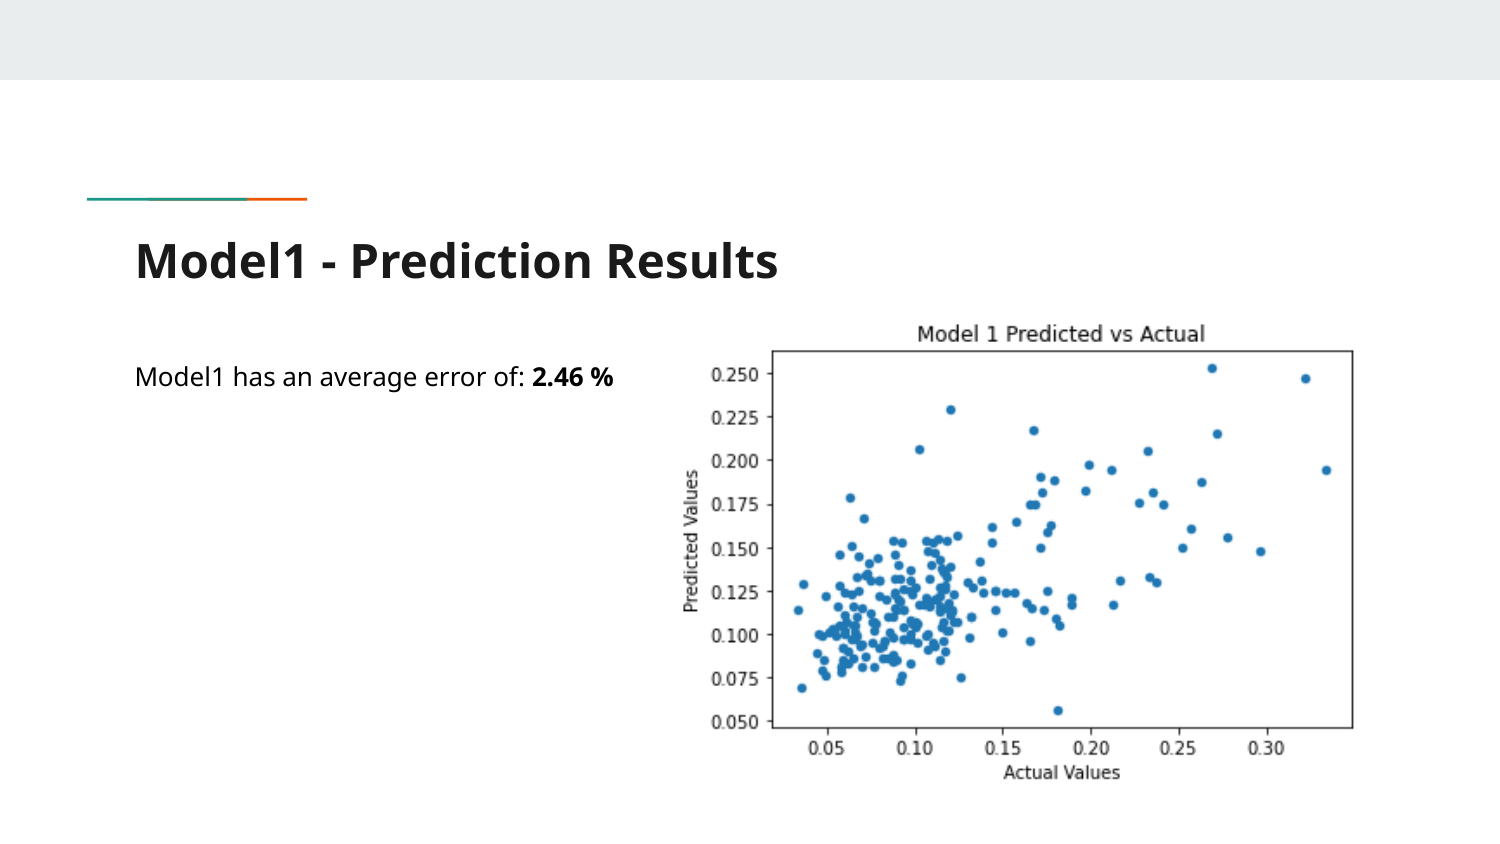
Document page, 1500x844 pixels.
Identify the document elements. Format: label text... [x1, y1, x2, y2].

picture [663, 303, 1397, 808]
title Model1 - Prediction Results [119, 216, 1381, 305]
list Model1 has an average error of: 2.46 % [119, 341, 658, 712]
